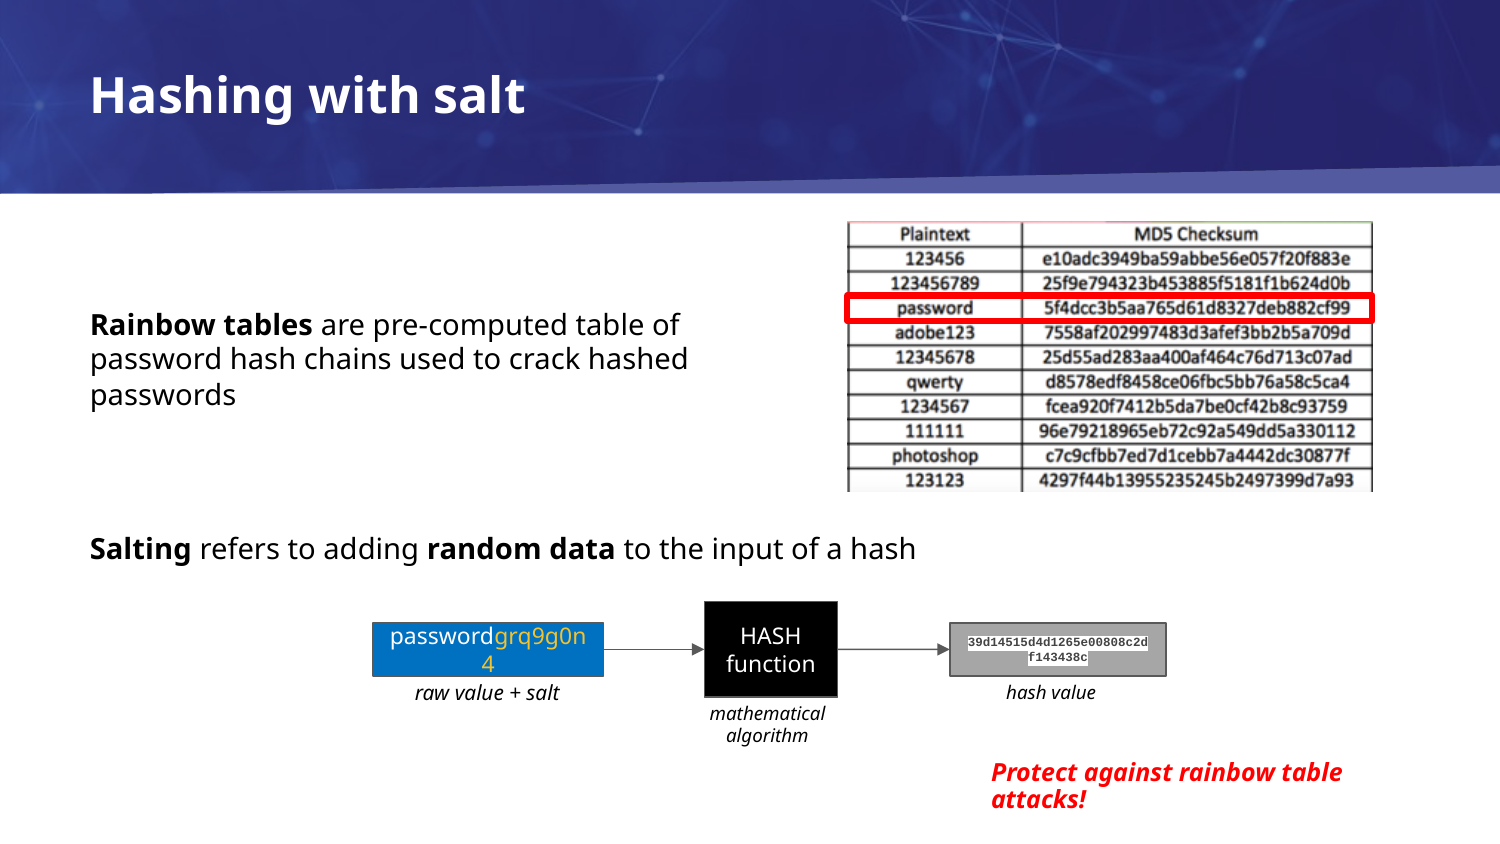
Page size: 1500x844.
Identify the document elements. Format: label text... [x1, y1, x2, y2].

text_box hash value [991, 669, 1125, 715]
text_box raw value + salt [399, 666, 577, 717]
text_box Rainbow tables are pre-computed table of password hash chains used to crack hashed passwords [74, 298, 790, 419]
title Hashing with salt [74, 38, 1419, 156]
text_box Salting refers to adding random data to the input of a hash [74, 526, 1018, 598]
text_box mathematical algorithm [686, 686, 849, 762]
text_box Protect against rainbow table attacks! [901, 745, 1440, 830]
text_box HASH function [704, 601, 838, 686]
picture [847, 221, 1373, 492]
text_box passwordgrq9g0n4 [372, 622, 604, 676]
text_box 39d14515d4d1265e00808c2df143438c [949, 622, 1166, 676]
